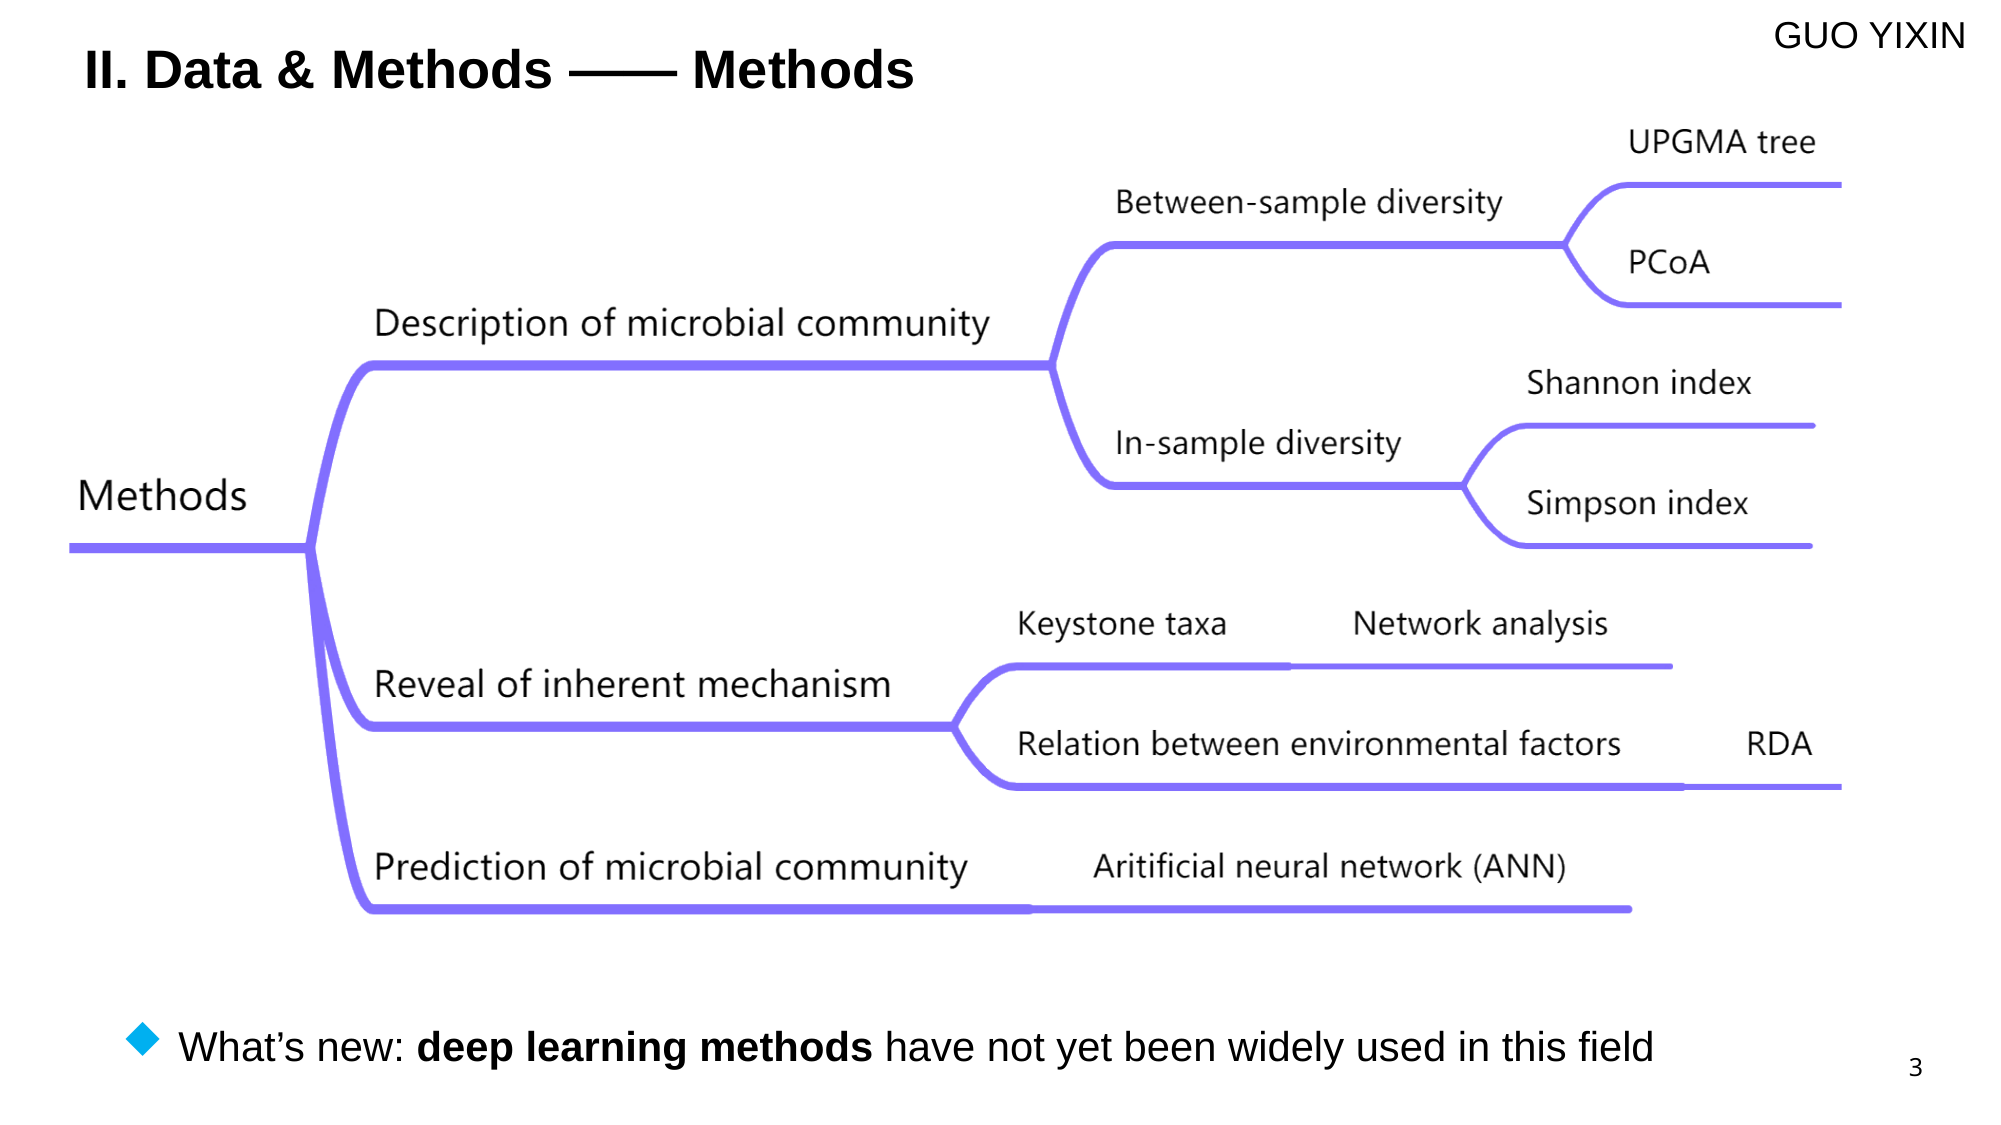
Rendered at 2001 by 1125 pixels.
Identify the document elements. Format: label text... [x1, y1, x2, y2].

text_box II. Data & Methods —— Methods [69, 26, 1721, 107]
text_box 3 [1893, 1043, 1962, 1089]
text_box GUO YIXIN [1740, 3, 2000, 64]
picture [69, 112, 1842, 936]
text_box What’s new: deep learning methods have not yet been widely used in this field [107, 987, 1721, 1078]
